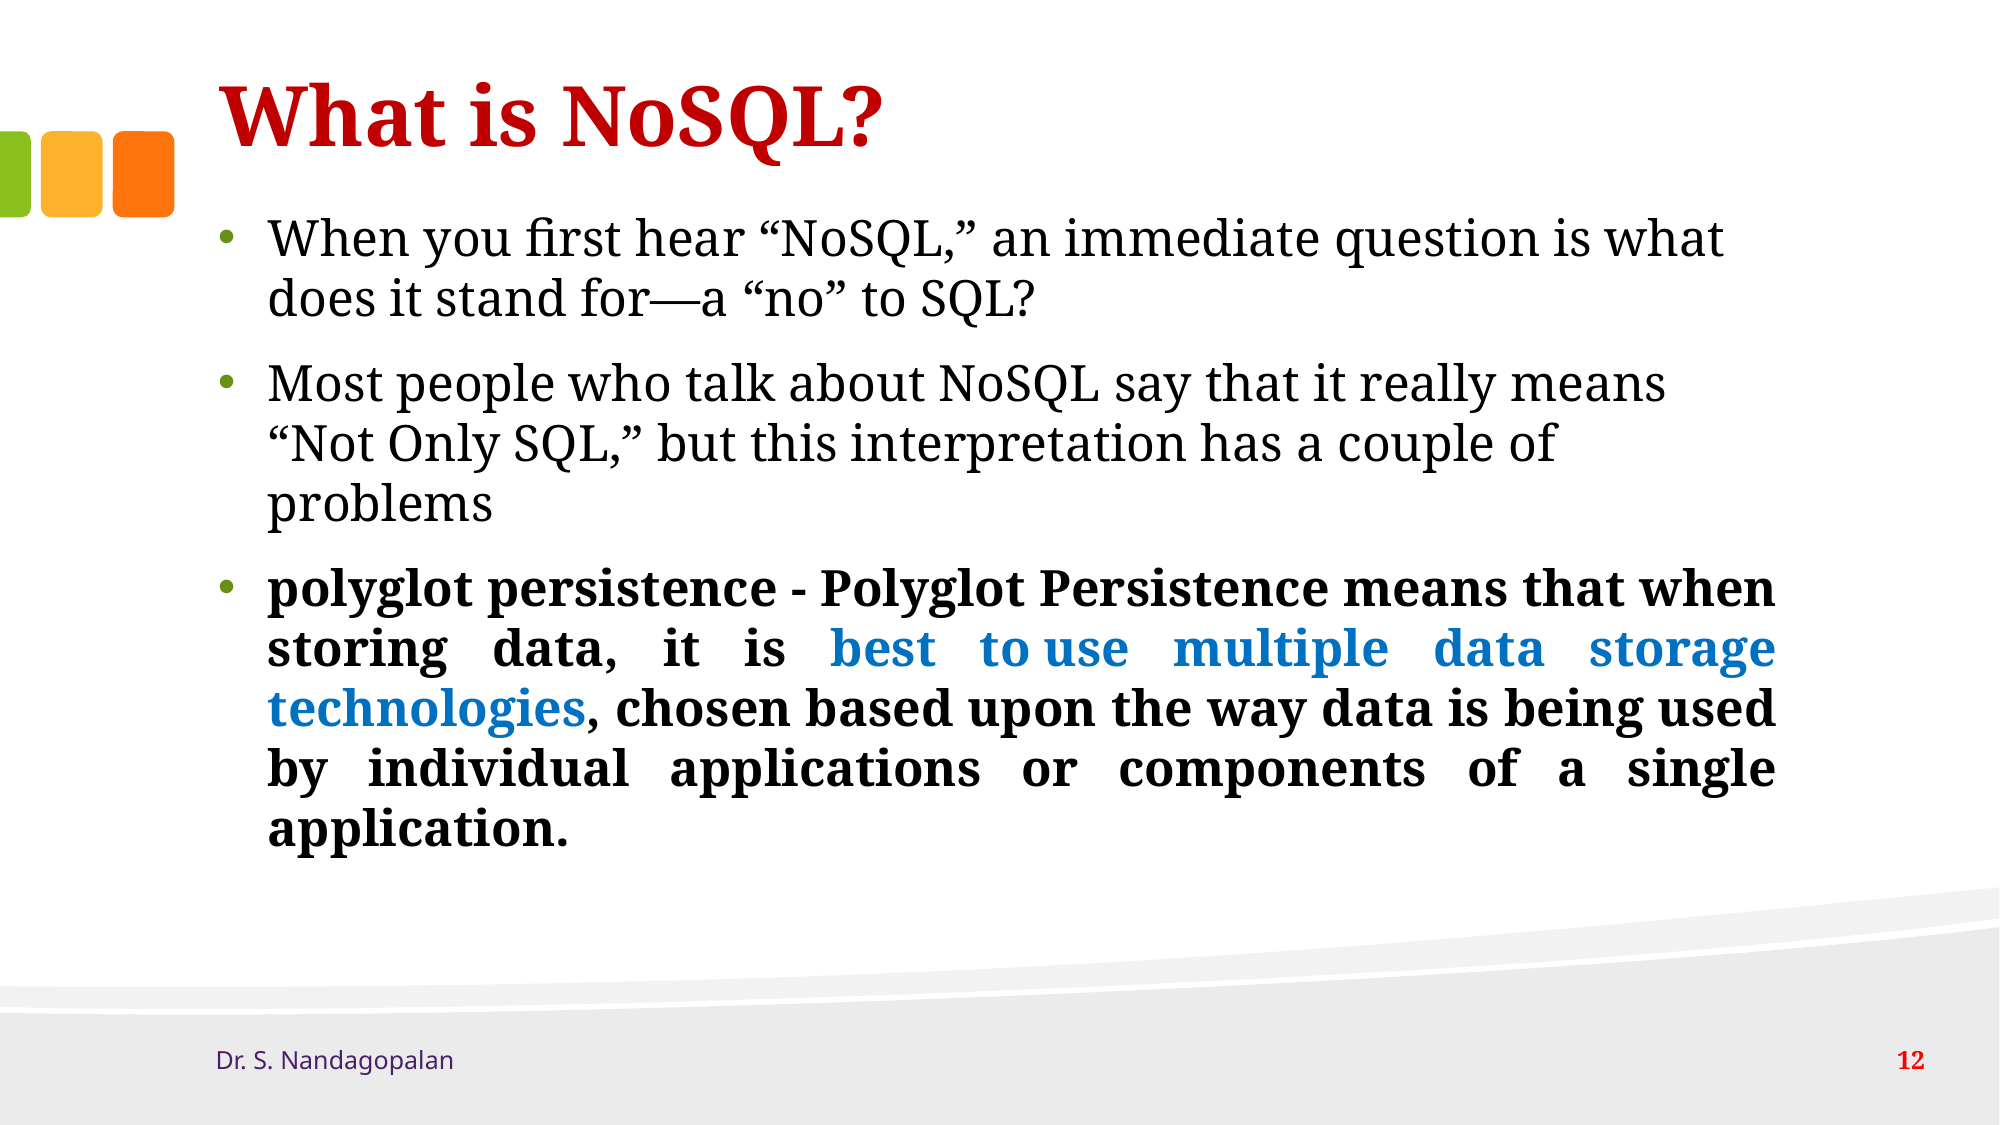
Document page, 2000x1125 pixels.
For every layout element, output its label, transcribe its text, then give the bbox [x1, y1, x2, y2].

title What is NoSQL? [199, 24, 1800, 173]
slide_number 12 [1811, 1046, 1946, 1077]
list When you first hear “NoSQL,” an immediate question is what does it stand for—a “no” to SQL? Most people who talk about NoSQL say that it really means “Not Only SQL,” but this interpretation has a couple of problems polyglot persistence - Polyglot Persistence means that when storing data, it is best to use multiple data storage technologies, chosen based upon the way data is being used by individual applications or components of a single application. [197, 196, 1798, 1024]
footer Dr. S. Nandagopalan [195, 1046, 1556, 1077]
